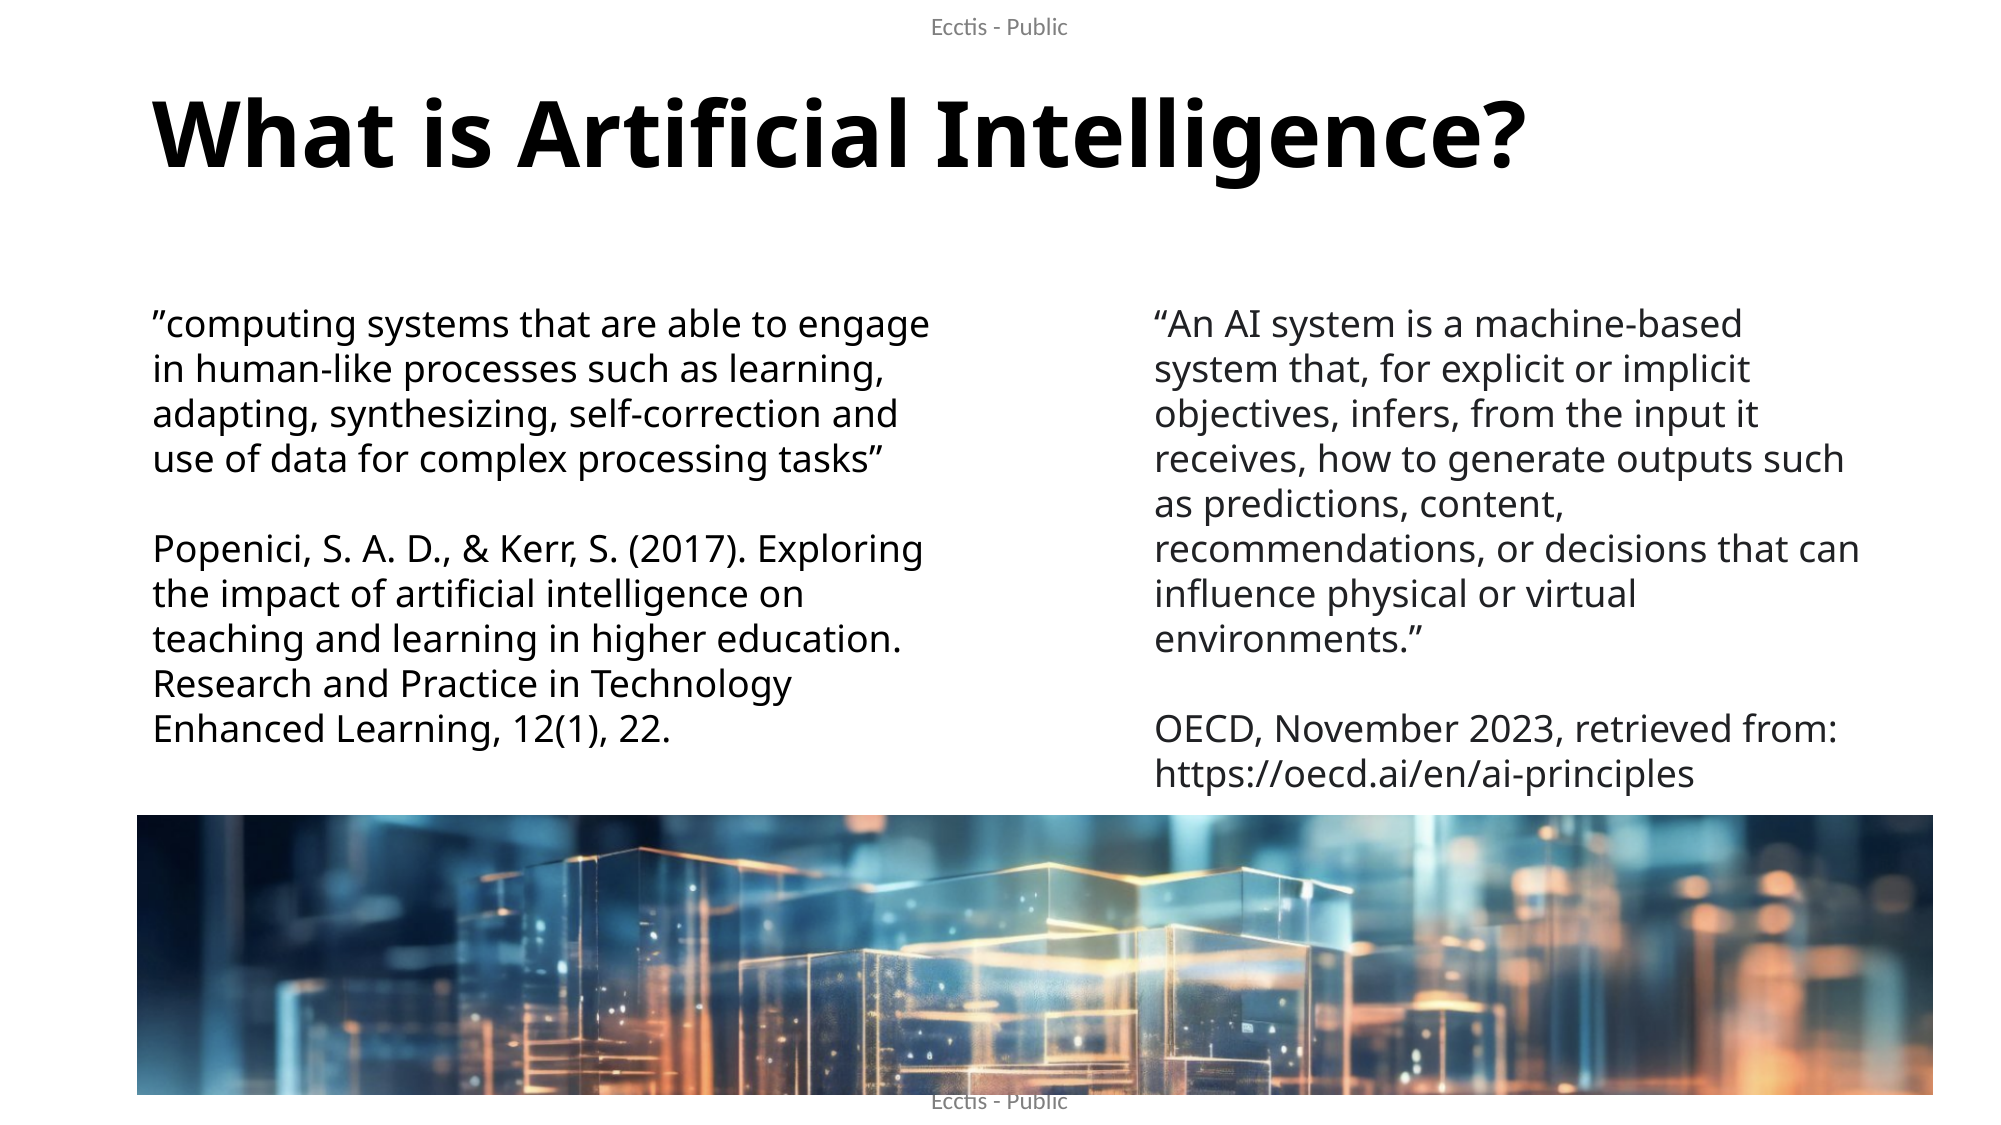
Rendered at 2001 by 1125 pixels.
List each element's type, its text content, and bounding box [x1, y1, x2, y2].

picture [136, 814, 1934, 1095]
text_box “An AI system is a machine-based system that, for explicit or implicit objectives, infers, from the input it receives, how to generate outputs such as predictions, content, recommendations, or decisions that can influence physical or virtual environments.” OECD, November 2023, retrieved from: https://oecd.ai/en/ai-principles [1139, 292, 1884, 803]
text_box What is Artificial Intelligence? [137, 29, 1863, 247]
text_box ”computing systems that are able to engage in human-like processes such as learning, adapting, synthesizing, self-correction and use of data for complex processing tasks” Popenici, S. A. D., & Kerr, S. (2017). Exploring the impact of artificial intelligence on teaching and learning in higher education. Research and Practice in Technology Enhanced Learning, 12(1), 22. [137, 292, 982, 758]
